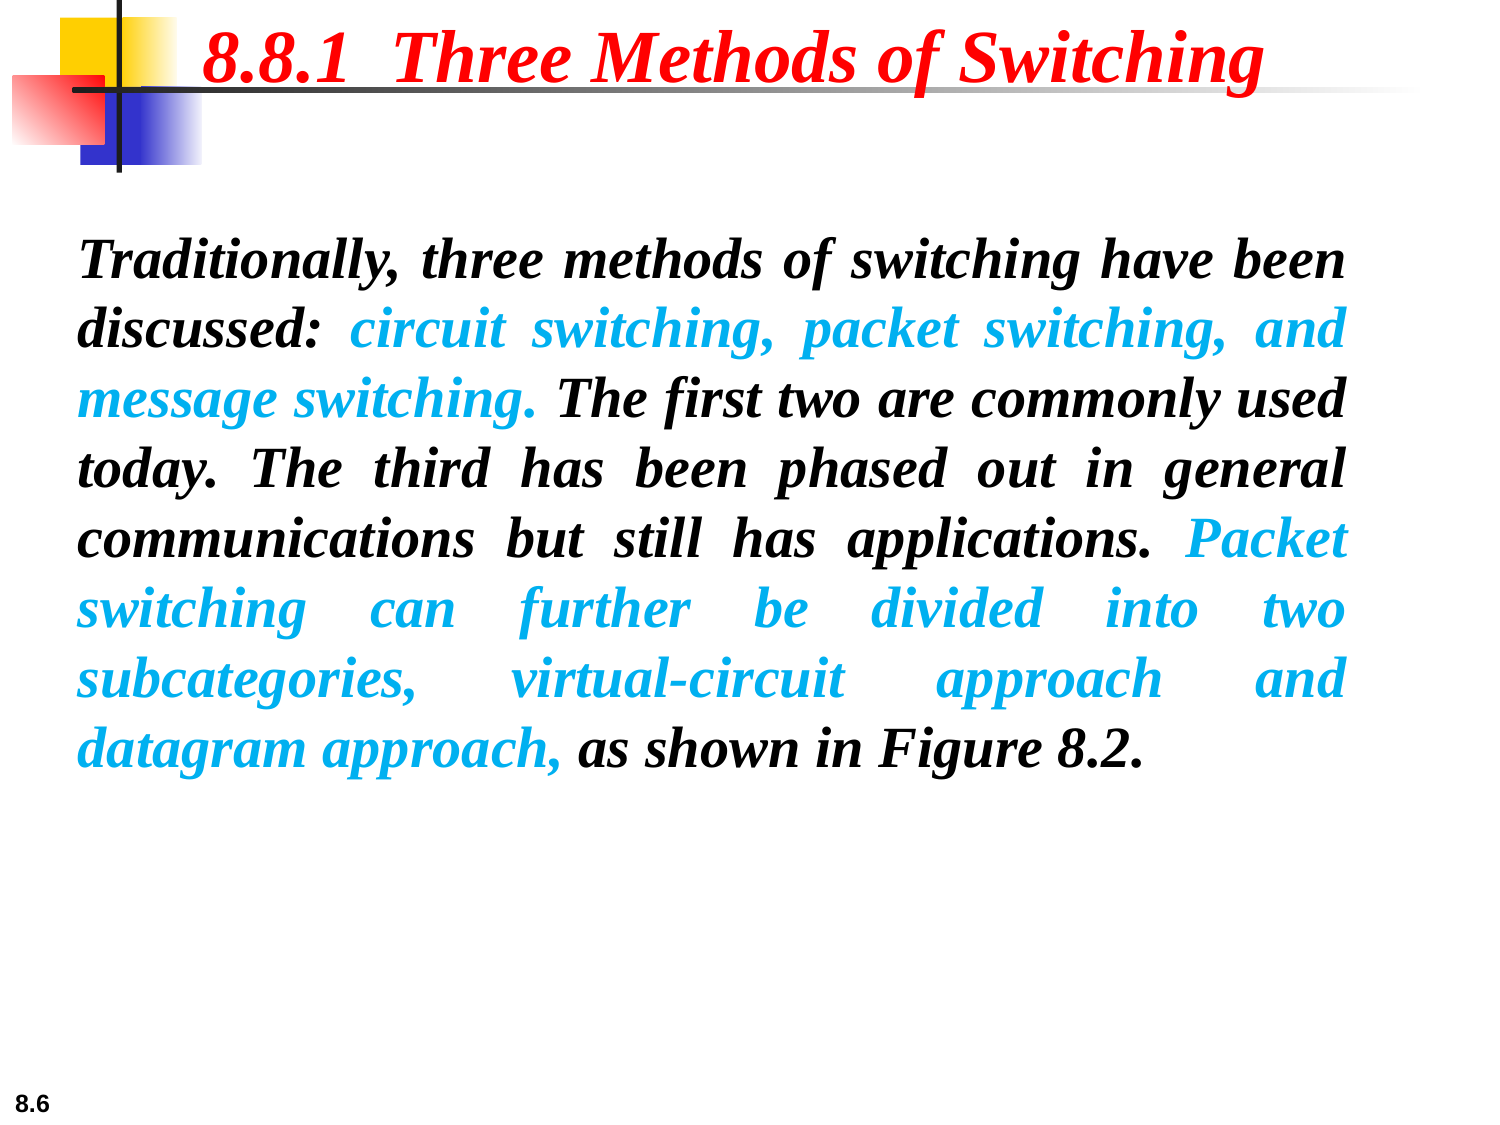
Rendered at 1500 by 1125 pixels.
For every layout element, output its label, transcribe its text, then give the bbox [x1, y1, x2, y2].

text_box [12, 75, 105, 145]
text_box [60, 17, 116, 86]
text_box [116, 93, 122, 173]
text_box [122, 93, 141, 165]
text_box 8.8.1 Three Methods of Switching [187, 0, 1283, 105]
text_box [141, 93, 202, 165]
text_box [1283, 87, 1423, 93]
text_box Traditionally, three methods of switching have been discussed: circuit switching, packet switching, and message switching. The first two are commonly used today. The third has been phased out in general communications but still has applications. Packet switching can further be divided into two subcategories, virtual-circuit approach and datagram approach, as shown in Figure 8.2. [62, 212, 1363, 787]
text_box [80, 93, 116, 165]
text_box 8.6 [0, 1049, 313, 1125]
text_box [72, 87, 187, 93]
text_box [122, 17, 177, 86]
text_box [116, 0, 122, 87]
